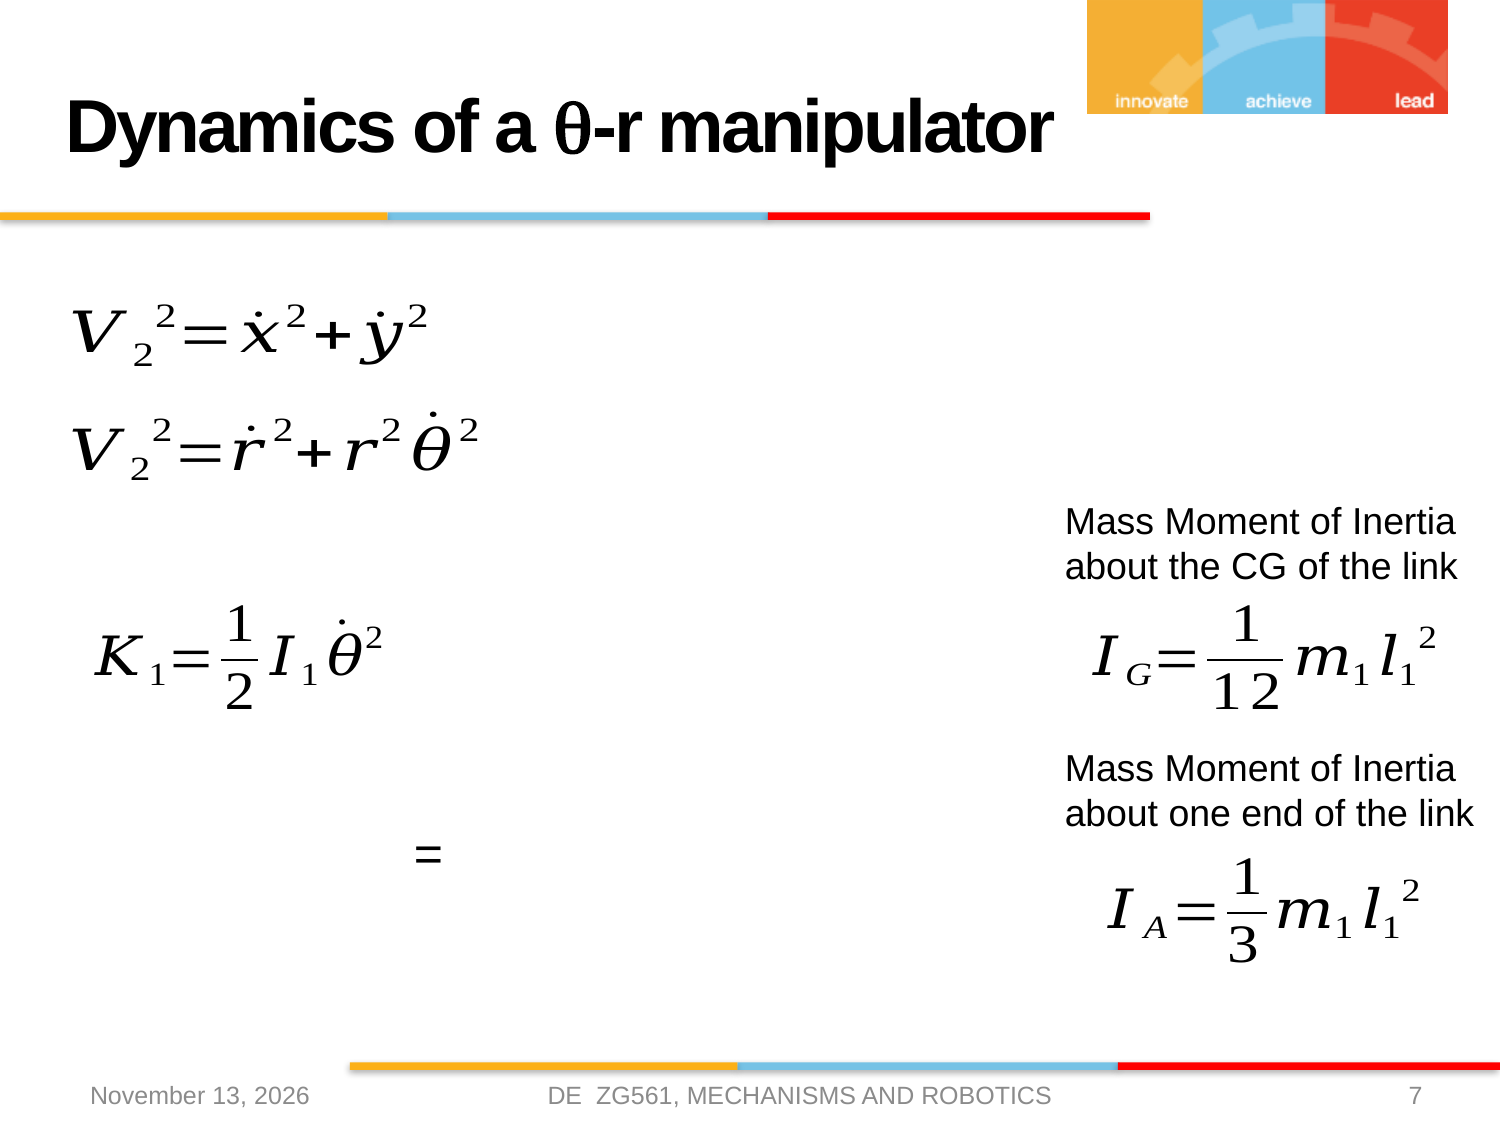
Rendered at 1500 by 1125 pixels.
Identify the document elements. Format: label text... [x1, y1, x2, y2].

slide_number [75, 1065, 425, 1125]
text_box Mass Moment of Inertia about the CG of the link [1050, 489, 1500, 595]
picture [1087, 0, 1448, 45]
text_box Mass Moment of Inertia about one end of the link [1050, 736, 1500, 842]
title Dynamics of a q-r manipulator [50, 45, 1448, 200]
slide_number 7 [1088, 1065, 1438, 1125]
footer DE ZG561, MECHANISMS AND ROBOTICS [512, 1065, 1088, 1125]
